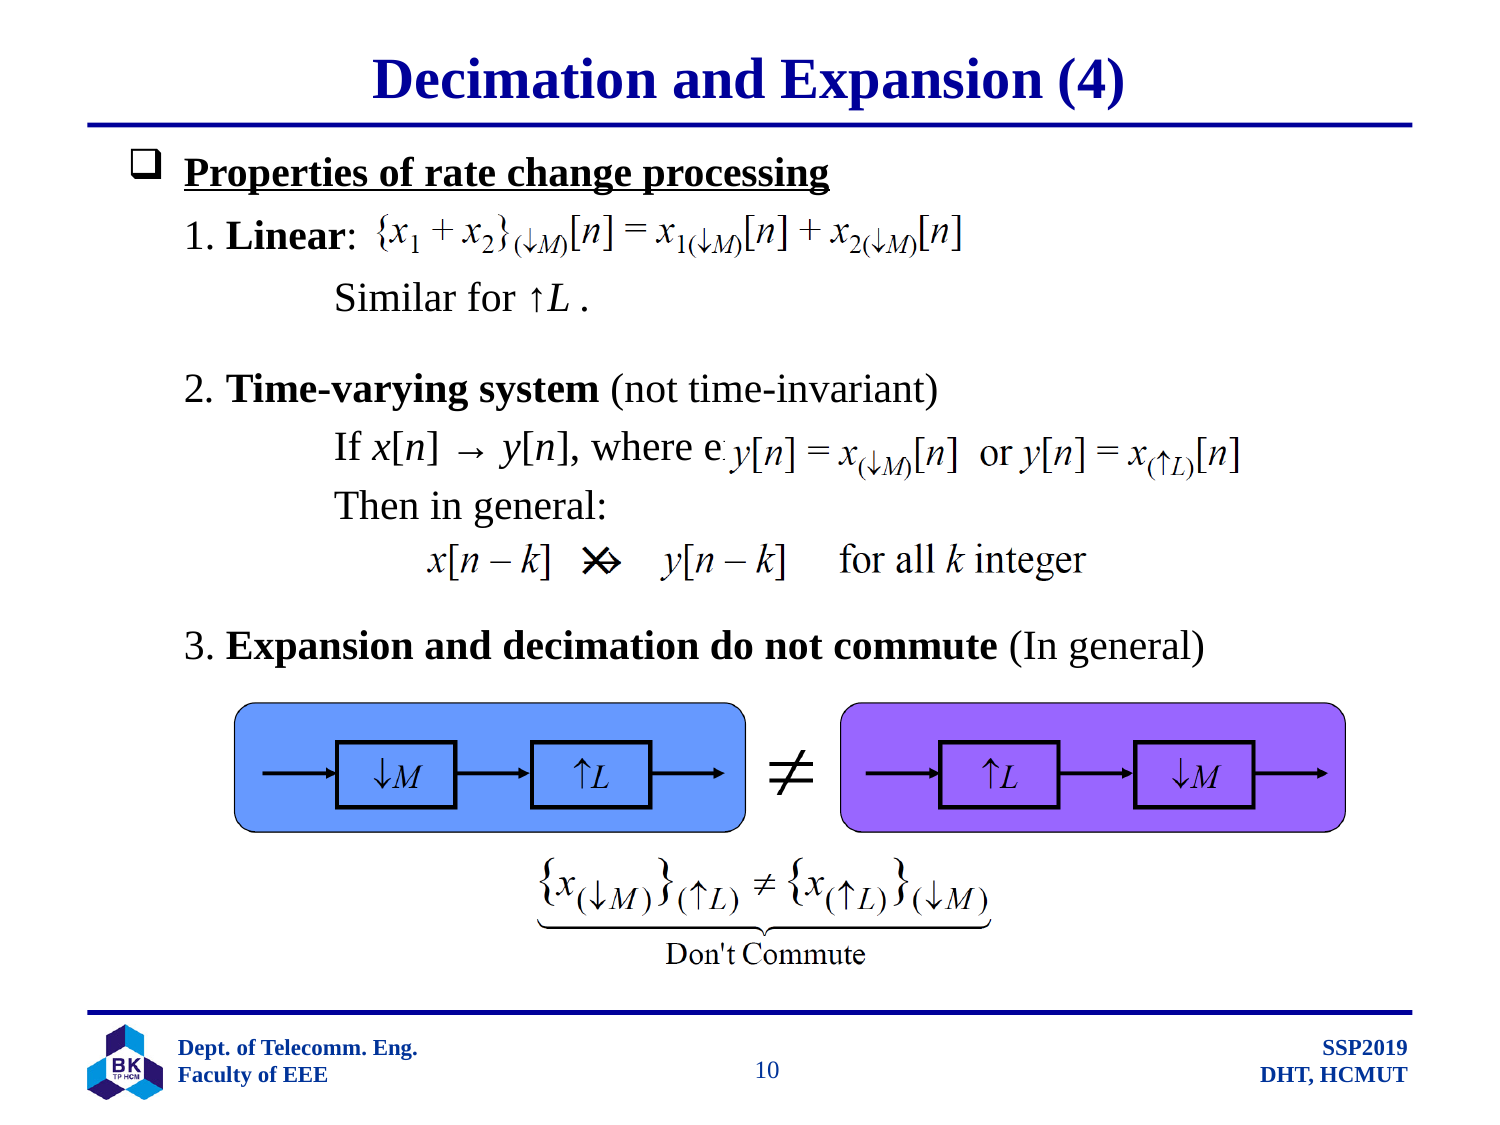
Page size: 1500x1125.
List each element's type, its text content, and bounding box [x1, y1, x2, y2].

slide_number 10 [424, 1037, 976, 1101]
picture [374, 212, 963, 260]
list Properties of rate change processing 1. Linear: Similar for ↑L . 2. Time-varying system (not time-invariant) If x[n] → y[n], where either Then in general: 3. Expansion and decimation do not commute (In general) [112, 137, 1388, 988]
title Decimation and Expansion (4) [0, 37, 1500, 113]
picture [417, 537, 1101, 589]
picture [223, 699, 1351, 838]
picture [524, 851, 1001, 973]
picture [87, 1024, 163, 1100]
picture [724, 424, 1251, 485]
